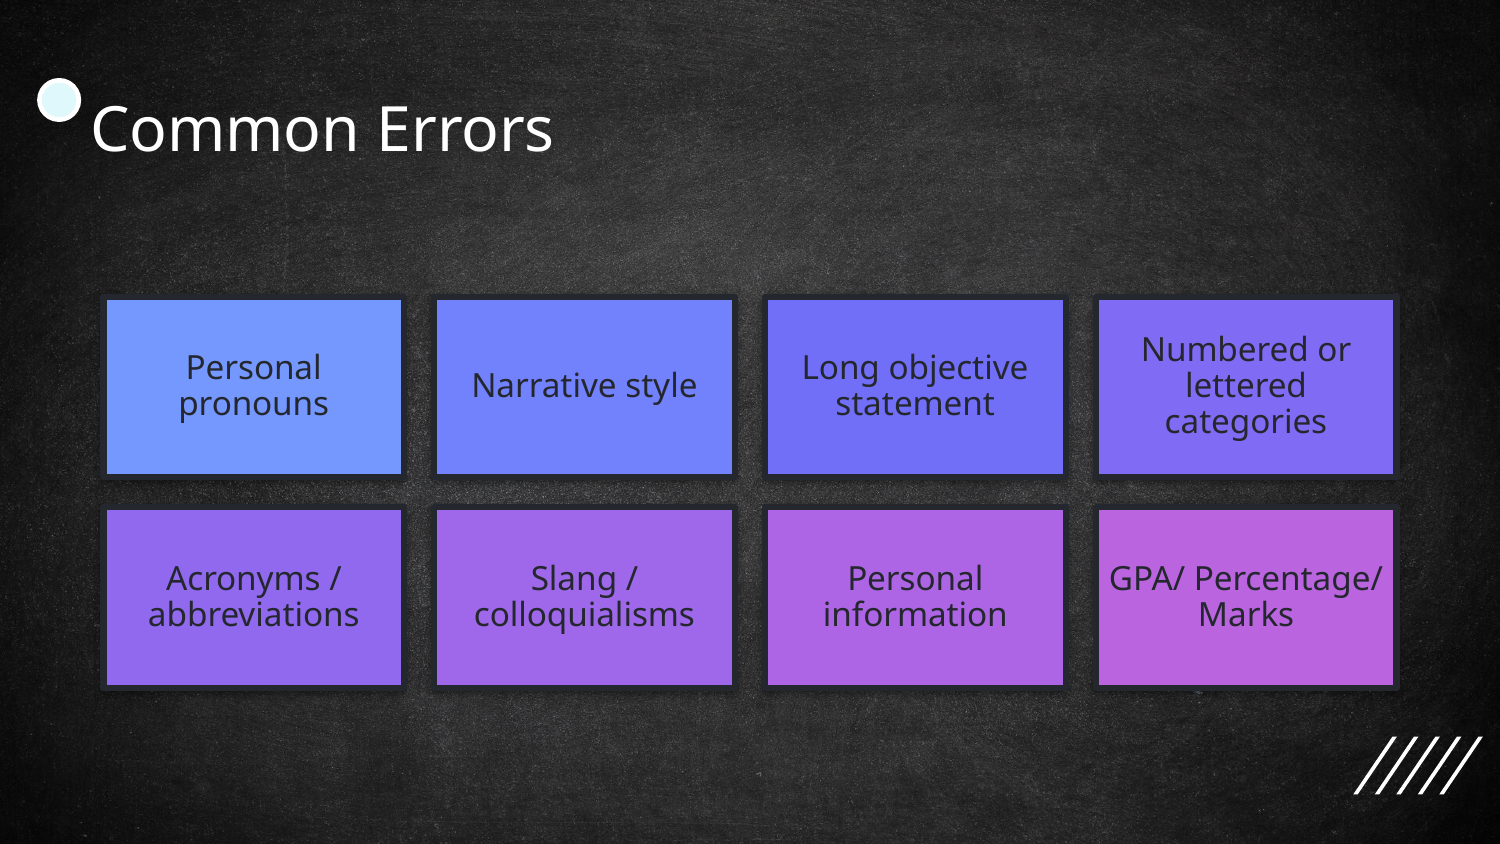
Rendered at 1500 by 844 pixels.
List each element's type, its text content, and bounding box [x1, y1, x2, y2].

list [102, 224, 1398, 761]
title Common Errors [89, 97, 1102, 163]
picture [0, 0, 1500, 844]
